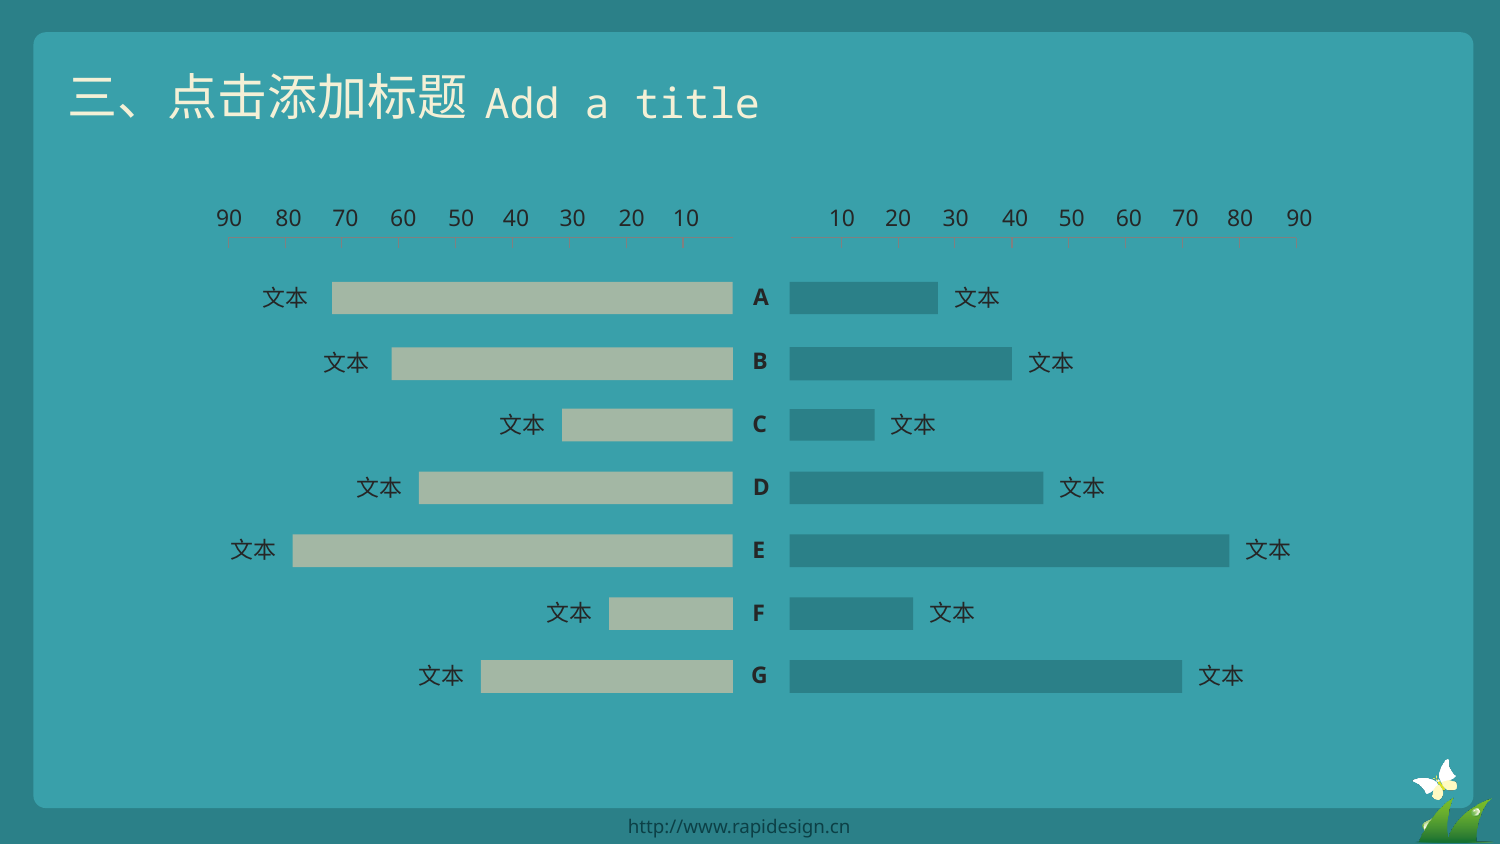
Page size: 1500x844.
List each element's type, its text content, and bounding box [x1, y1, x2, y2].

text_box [789, 275, 1017, 320]
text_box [529, 591, 733, 636]
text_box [789, 528, 1309, 573]
text_box http://www.rapidesign.cn [613, 806, 887, 844]
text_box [789, 654, 1262, 699]
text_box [735, 275, 786, 697]
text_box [483, 402, 733, 448]
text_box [340, 465, 733, 510]
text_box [307, 341, 733, 386]
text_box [789, 591, 993, 636]
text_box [213, 528, 733, 573]
text_box [0, 0, 1500, 844]
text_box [789, 402, 953, 448]
picture [1397, 751, 1500, 844]
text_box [789, 465, 1123, 510]
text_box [200, 196, 733, 248]
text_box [791, 196, 1329, 248]
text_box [52, 57, 1167, 136]
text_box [245, 275, 733, 320]
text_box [789, 341, 1091, 386]
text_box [401, 654, 733, 699]
text_box [32, 31, 1475, 810]
